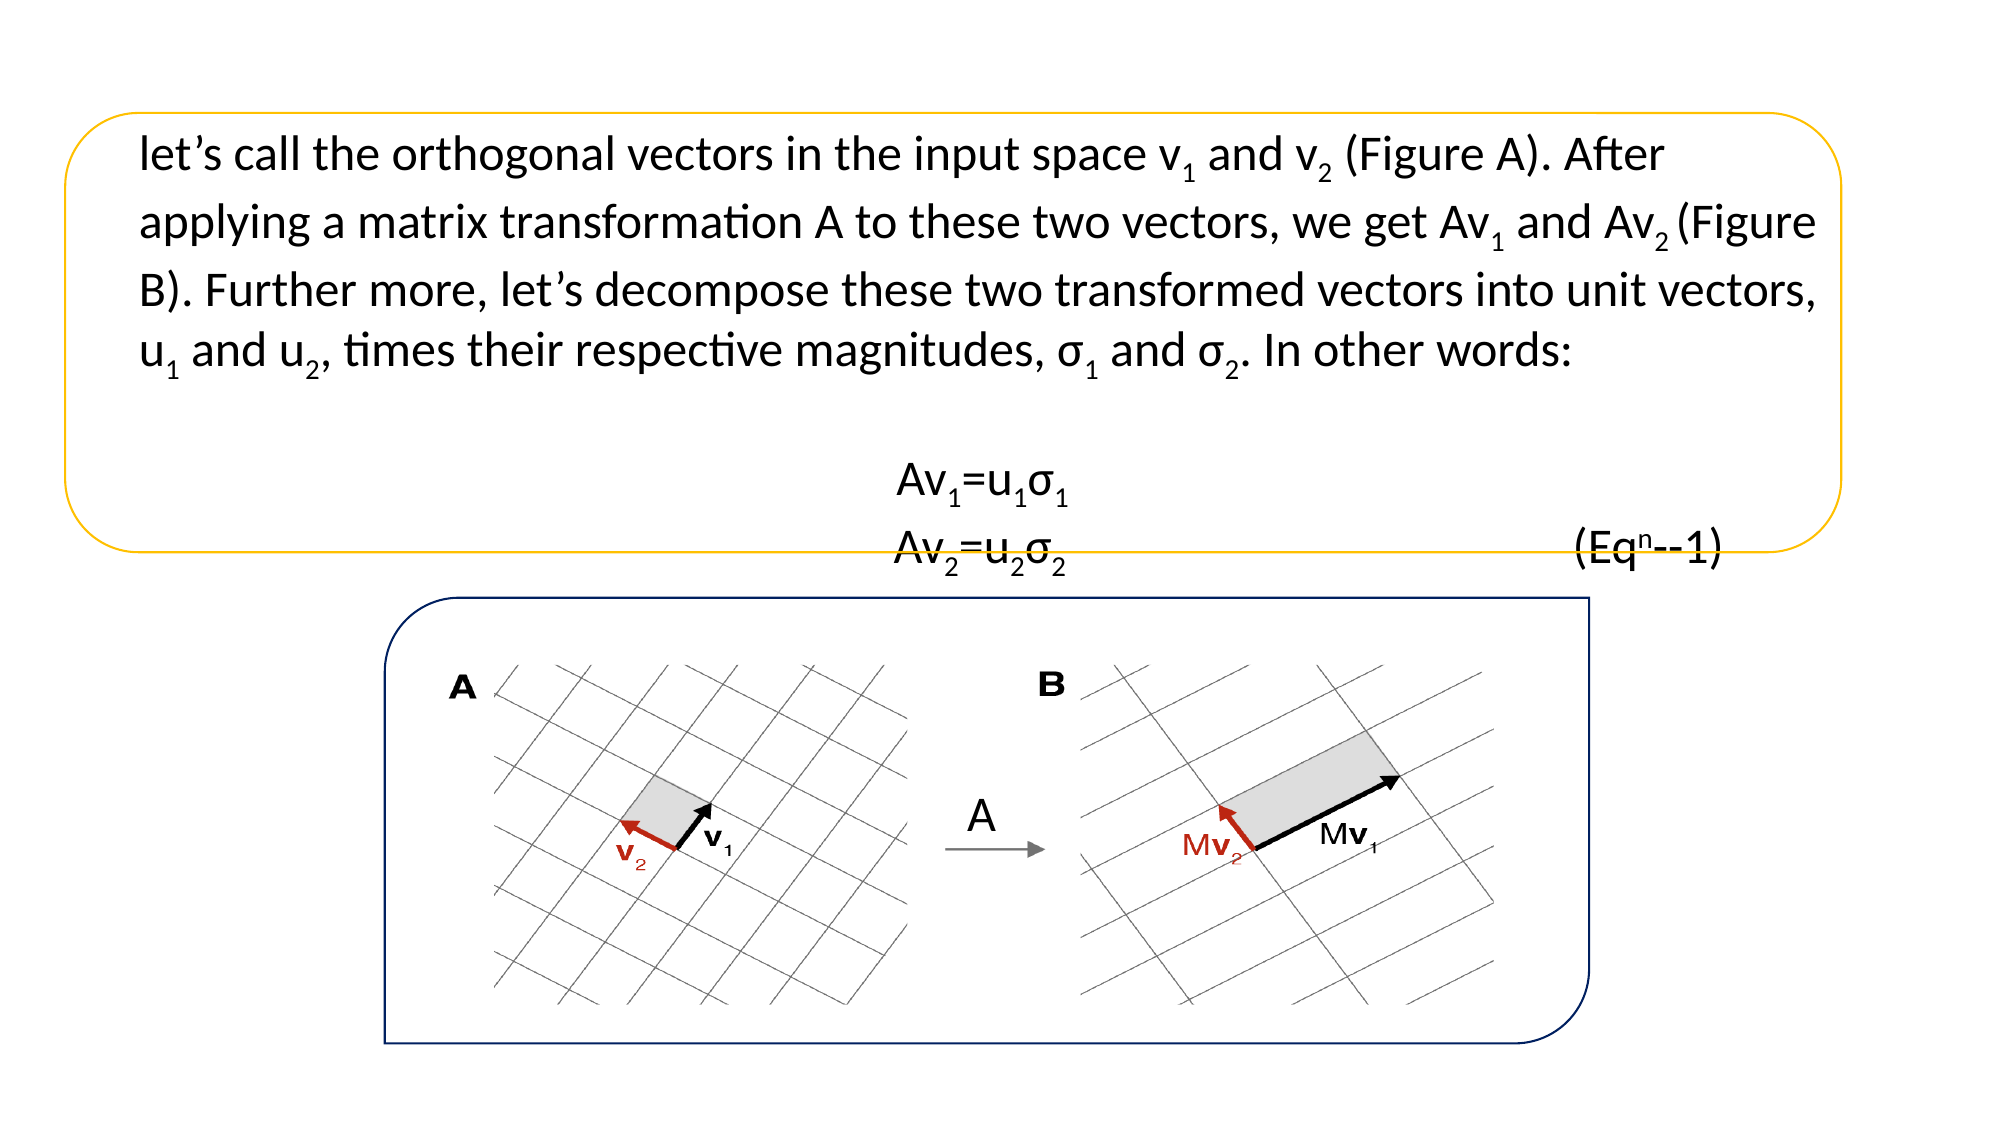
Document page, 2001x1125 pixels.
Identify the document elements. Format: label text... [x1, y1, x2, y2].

text_box [383, 596, 1591, 1045]
text_box let’s call the orthogonal vectors in the input space v1 and v2 (Figure A). After applying a matrix transformation A to these two vectors, we get Av1 and Av2 (Figure B). Further more, let’s decompose these two transformed vectors into unit vectors, u1 and u2, times their respective magnitudes, σ1 and σ2. In other words: Av1=u1σ1 Av2=u2σ2 (Eqn--1) [123, 493, 1842, 590]
text_box [64, 111, 1843, 554]
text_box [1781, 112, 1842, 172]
picture [439, 655, 1498, 1013]
